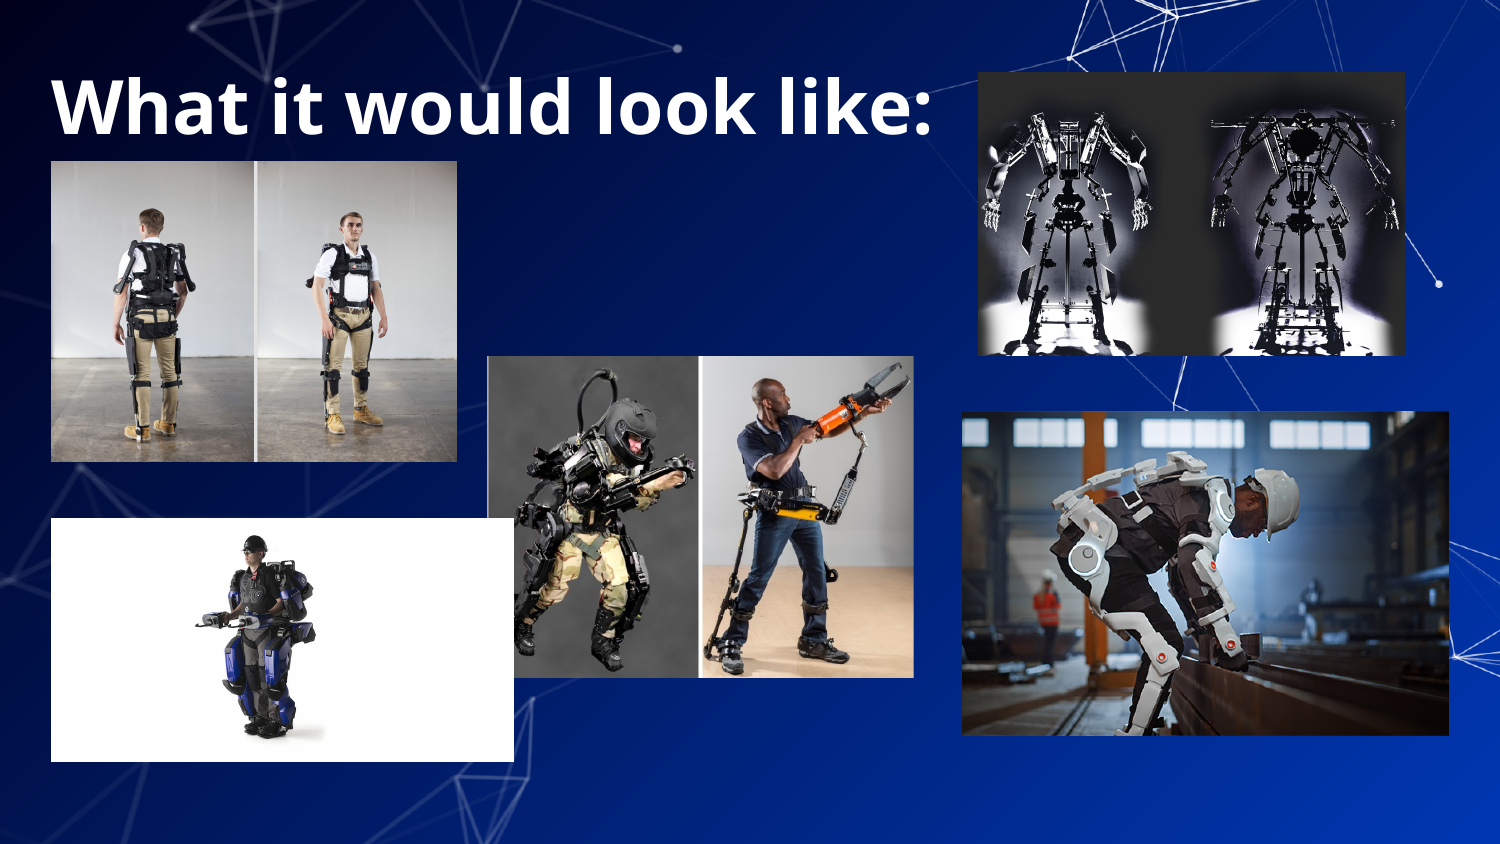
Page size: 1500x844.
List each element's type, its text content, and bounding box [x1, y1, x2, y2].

picture [0, 0, 1500, 844]
title What it would look like: [51, 8, 1040, 150]
